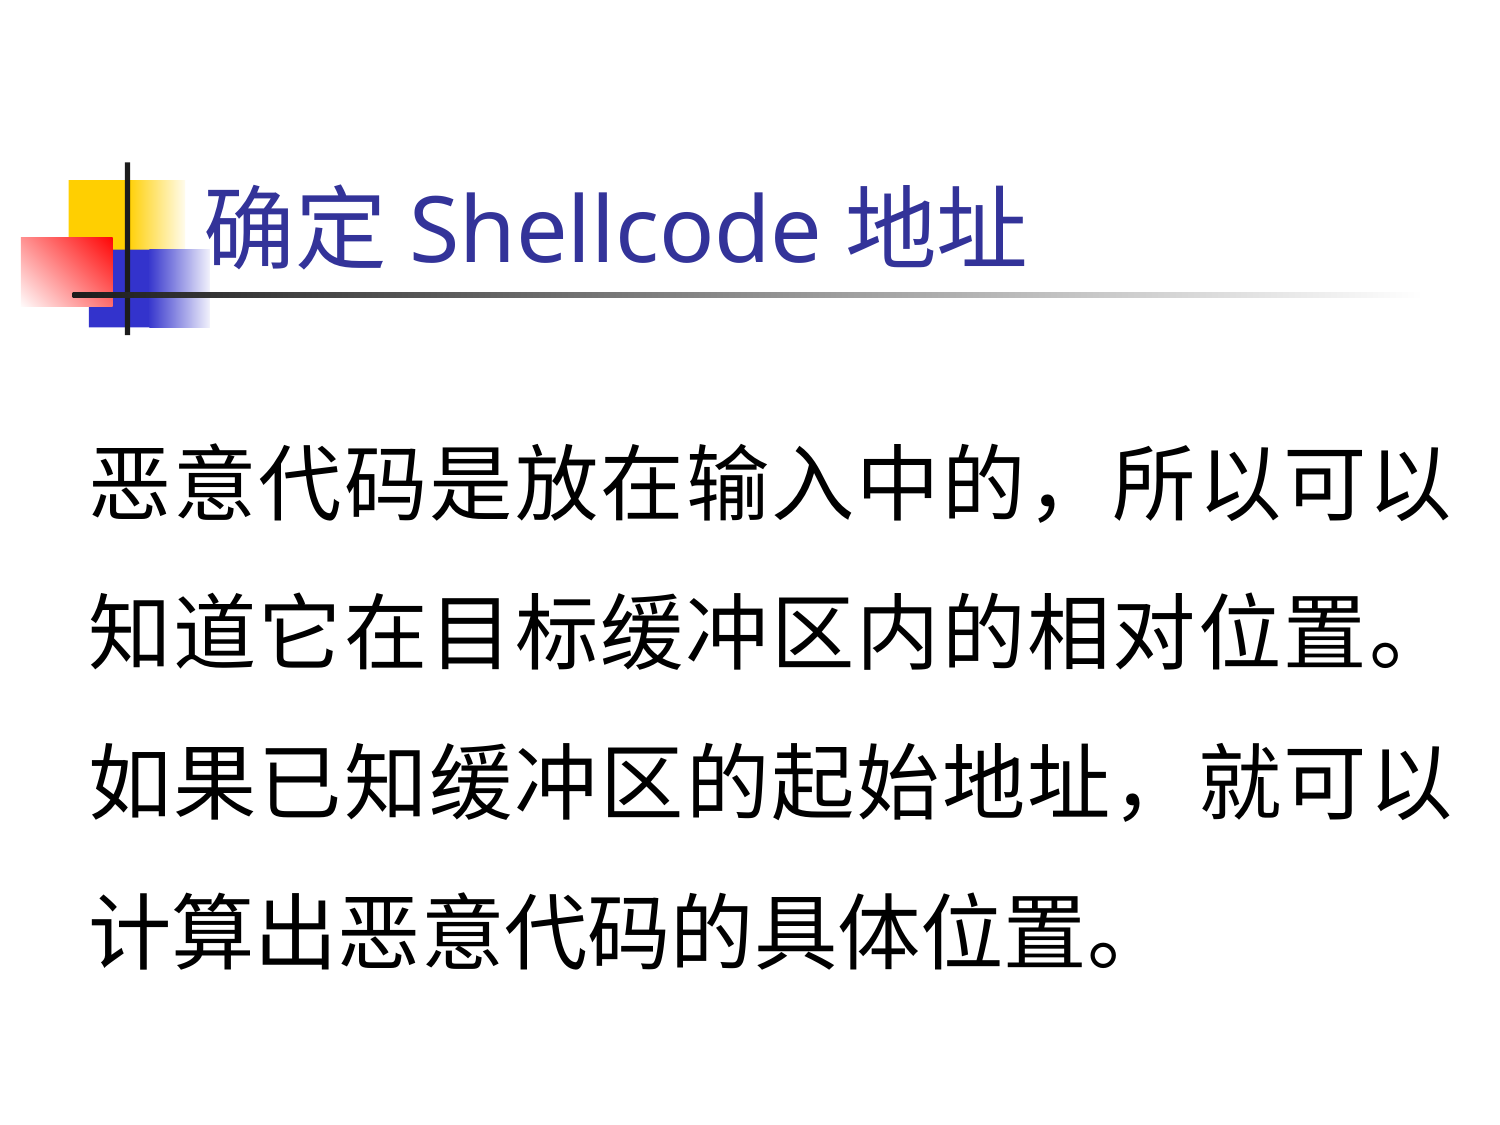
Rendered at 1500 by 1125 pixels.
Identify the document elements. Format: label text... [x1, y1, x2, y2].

title 确定Shellcode地址 [188, 101, 1468, 289]
text_box 恶意代码是放在输入中的，所以可以知道它在目标缓冲区内的相对位置。如果已知缓冲区的起始地址，就可以计算出恶意代码的具体位置。 [73, 373, 1468, 988]
